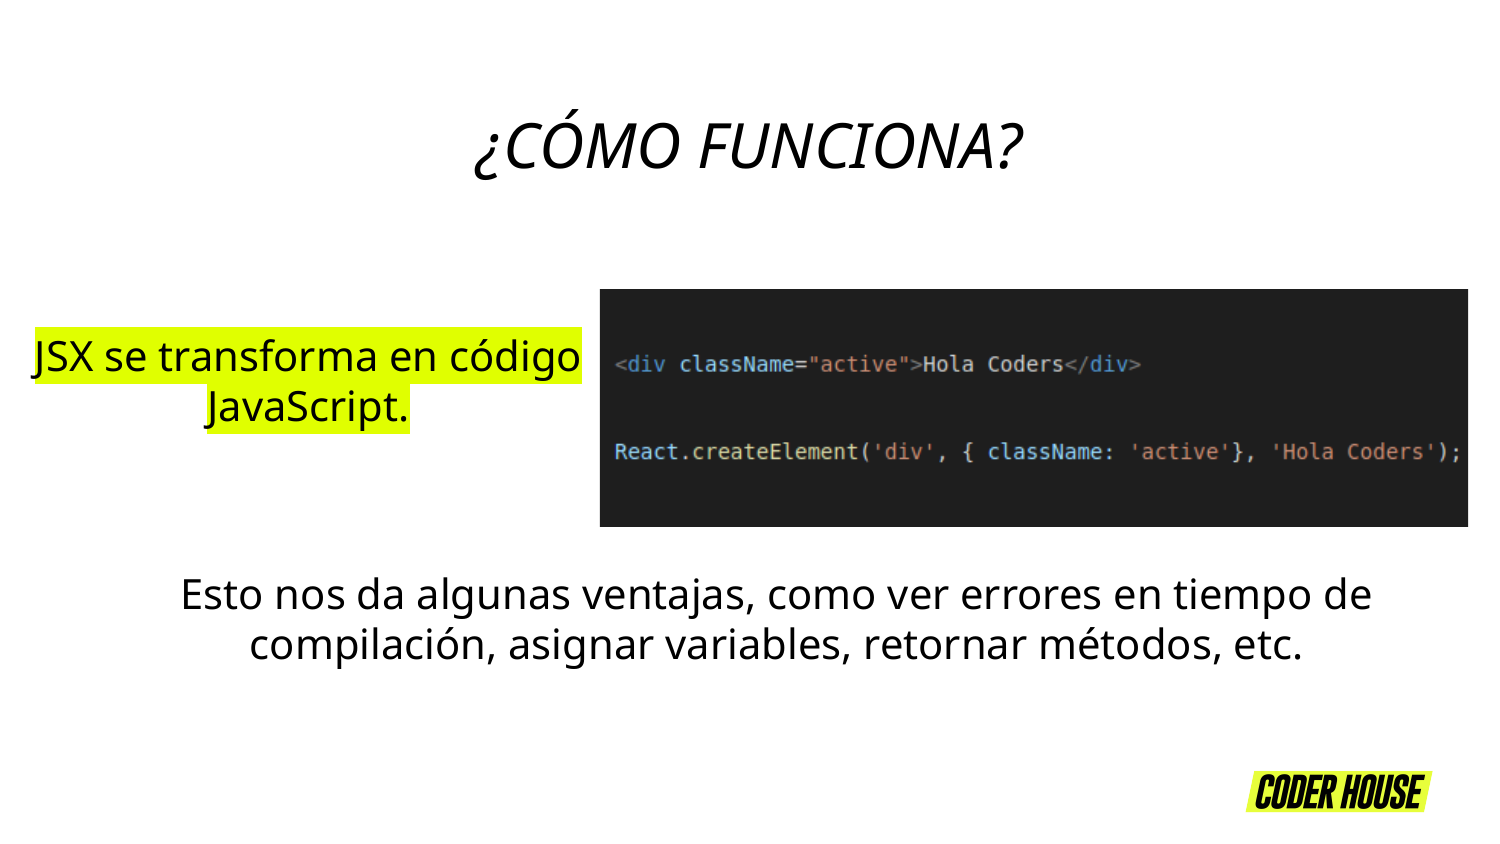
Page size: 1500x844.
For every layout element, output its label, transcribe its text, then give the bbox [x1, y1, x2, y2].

text_box ¿CÓMO FUNCIONA? [358, 62, 1142, 225]
text_box JSX se transforma en código JavaScript. [17, 314, 594, 449]
picture [1241, 764, 1437, 819]
text_box Esto nos da algunas ventajas, como ver errores en tiempo de compilación, asignar variables, retornar métodos, etc. [82, 553, 1472, 699]
picture [599, 289, 1469, 527]
